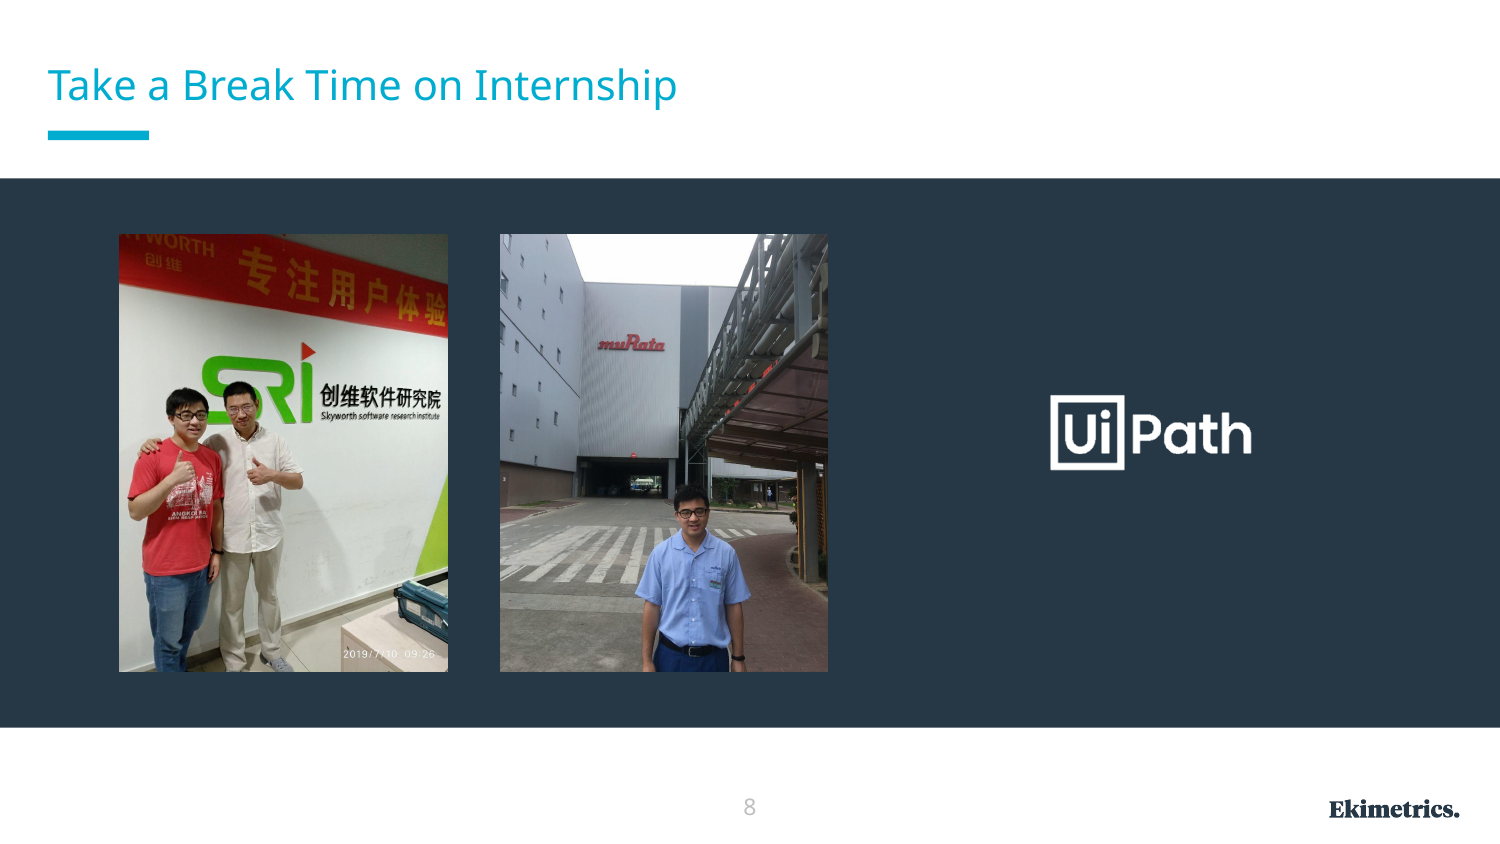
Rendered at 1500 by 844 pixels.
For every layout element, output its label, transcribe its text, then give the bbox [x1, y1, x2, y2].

slide_number 8 [629, 785, 871, 828]
picture [119, 234, 448, 672]
picture [1037, 384, 1263, 485]
picture [499, 234, 828, 672]
text_box [0, 177, 1500, 729]
title Take a Break Time on Internship [33, 56, 1467, 136]
